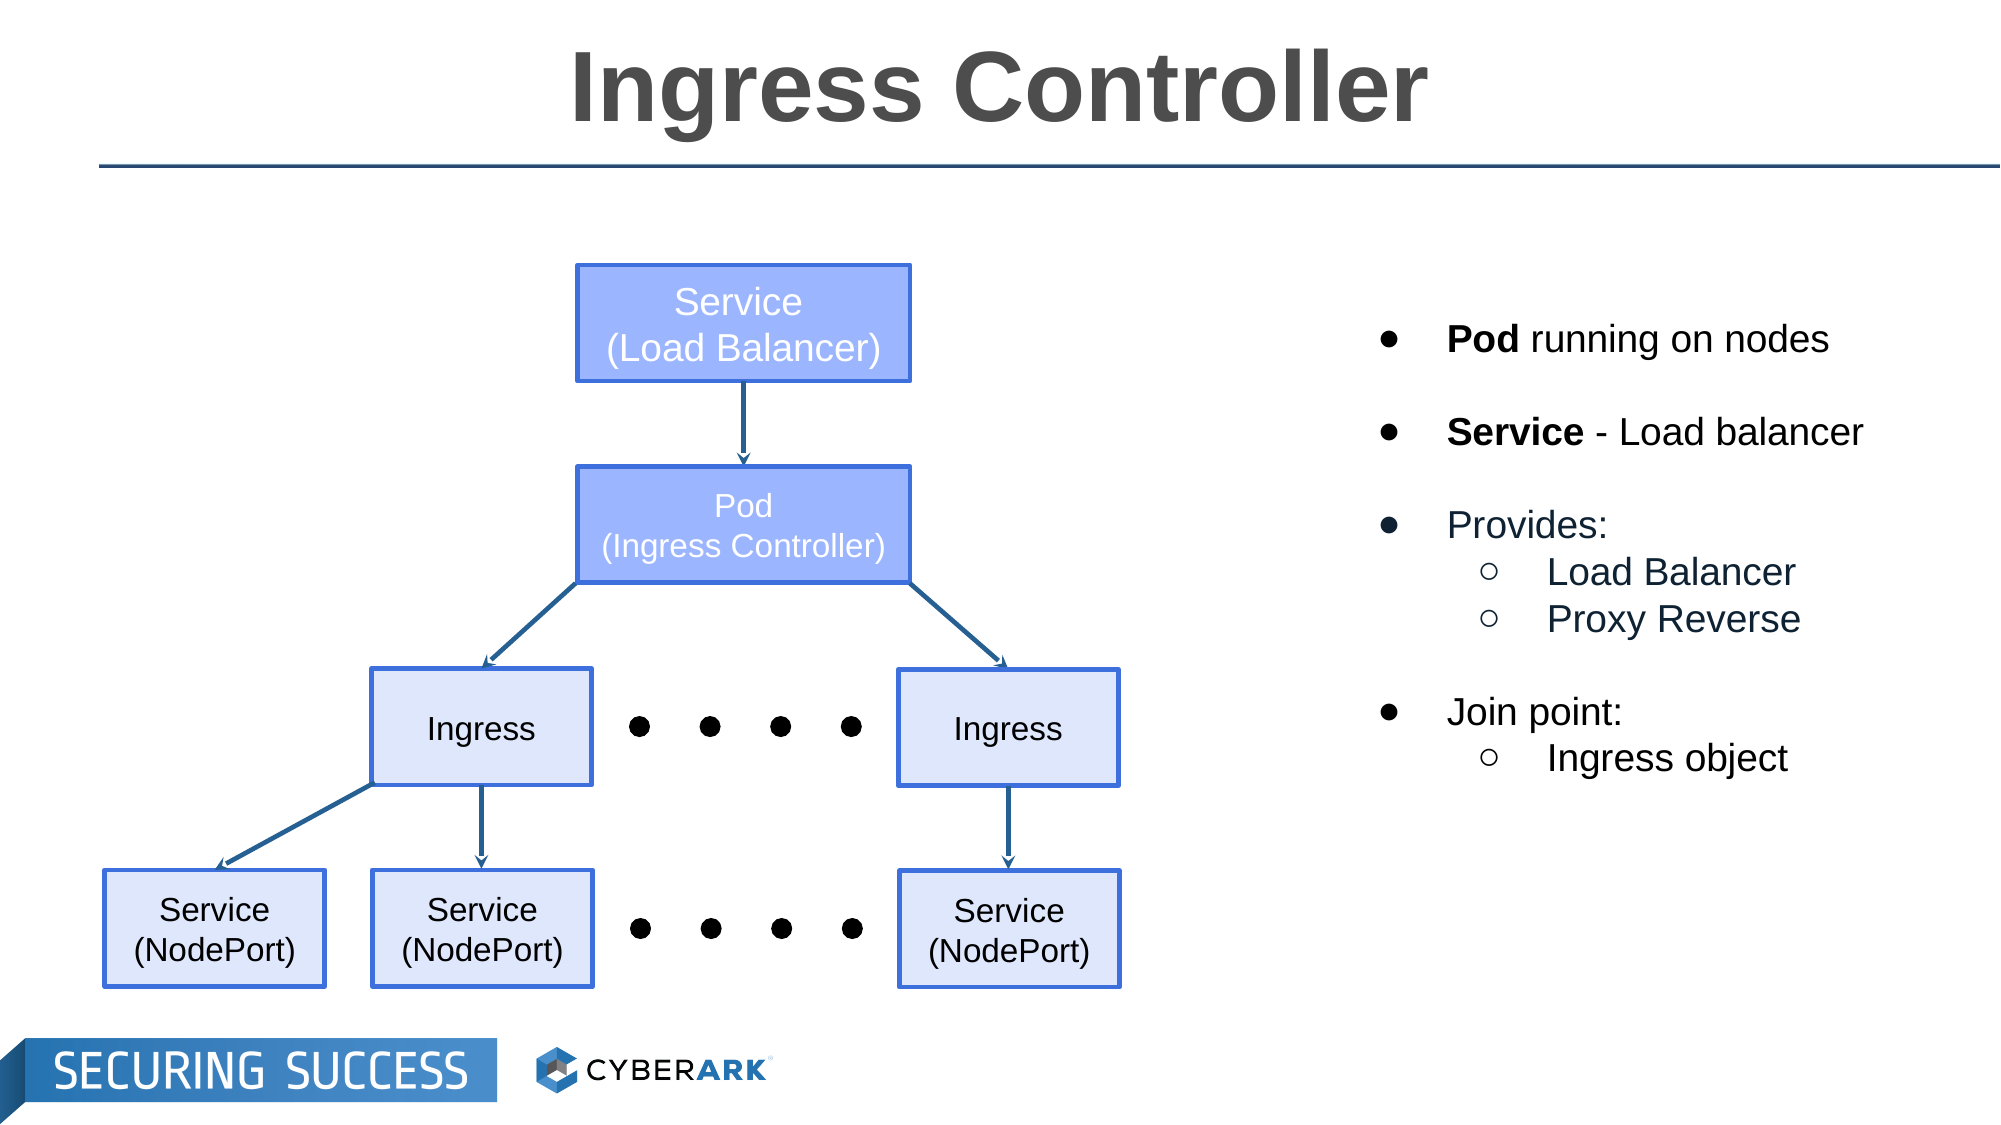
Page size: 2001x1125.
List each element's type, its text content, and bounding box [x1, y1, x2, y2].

title Ingress Controller [99, 0, 1900, 164]
picture [0, 1038, 773, 1125]
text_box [214, 782, 375, 870]
text_box Service (NodePort) [104, 869, 325, 987]
text_box [629, 716, 650, 737]
text_box Service (Load Balancer) [577, 264, 910, 382]
text_box Pod (Ingress Controller) [577, 466, 910, 583]
text_box [841, 716, 862, 737]
text_box Ingress [371, 668, 592, 786]
text_box Service (NodePort) [372, 869, 593, 987]
text_box Service (NodePort) [899, 870, 1120, 988]
text_box [842, 918, 863, 939]
text_box [771, 918, 792, 939]
picture [99, 163, 2000, 168]
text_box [481, 583, 576, 669]
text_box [909, 583, 1009, 670]
text_box [770, 716, 791, 737]
text_box [700, 716, 720, 737]
text_box [630, 918, 651, 939]
text_box Pod running on nodes Service - Load balancer Provides: Load Balancer Proxy Reverse Join point: Ingress object [1326, 293, 1916, 949]
text_box Ingress [898, 669, 1119, 786]
text_box [701, 918, 721, 939]
